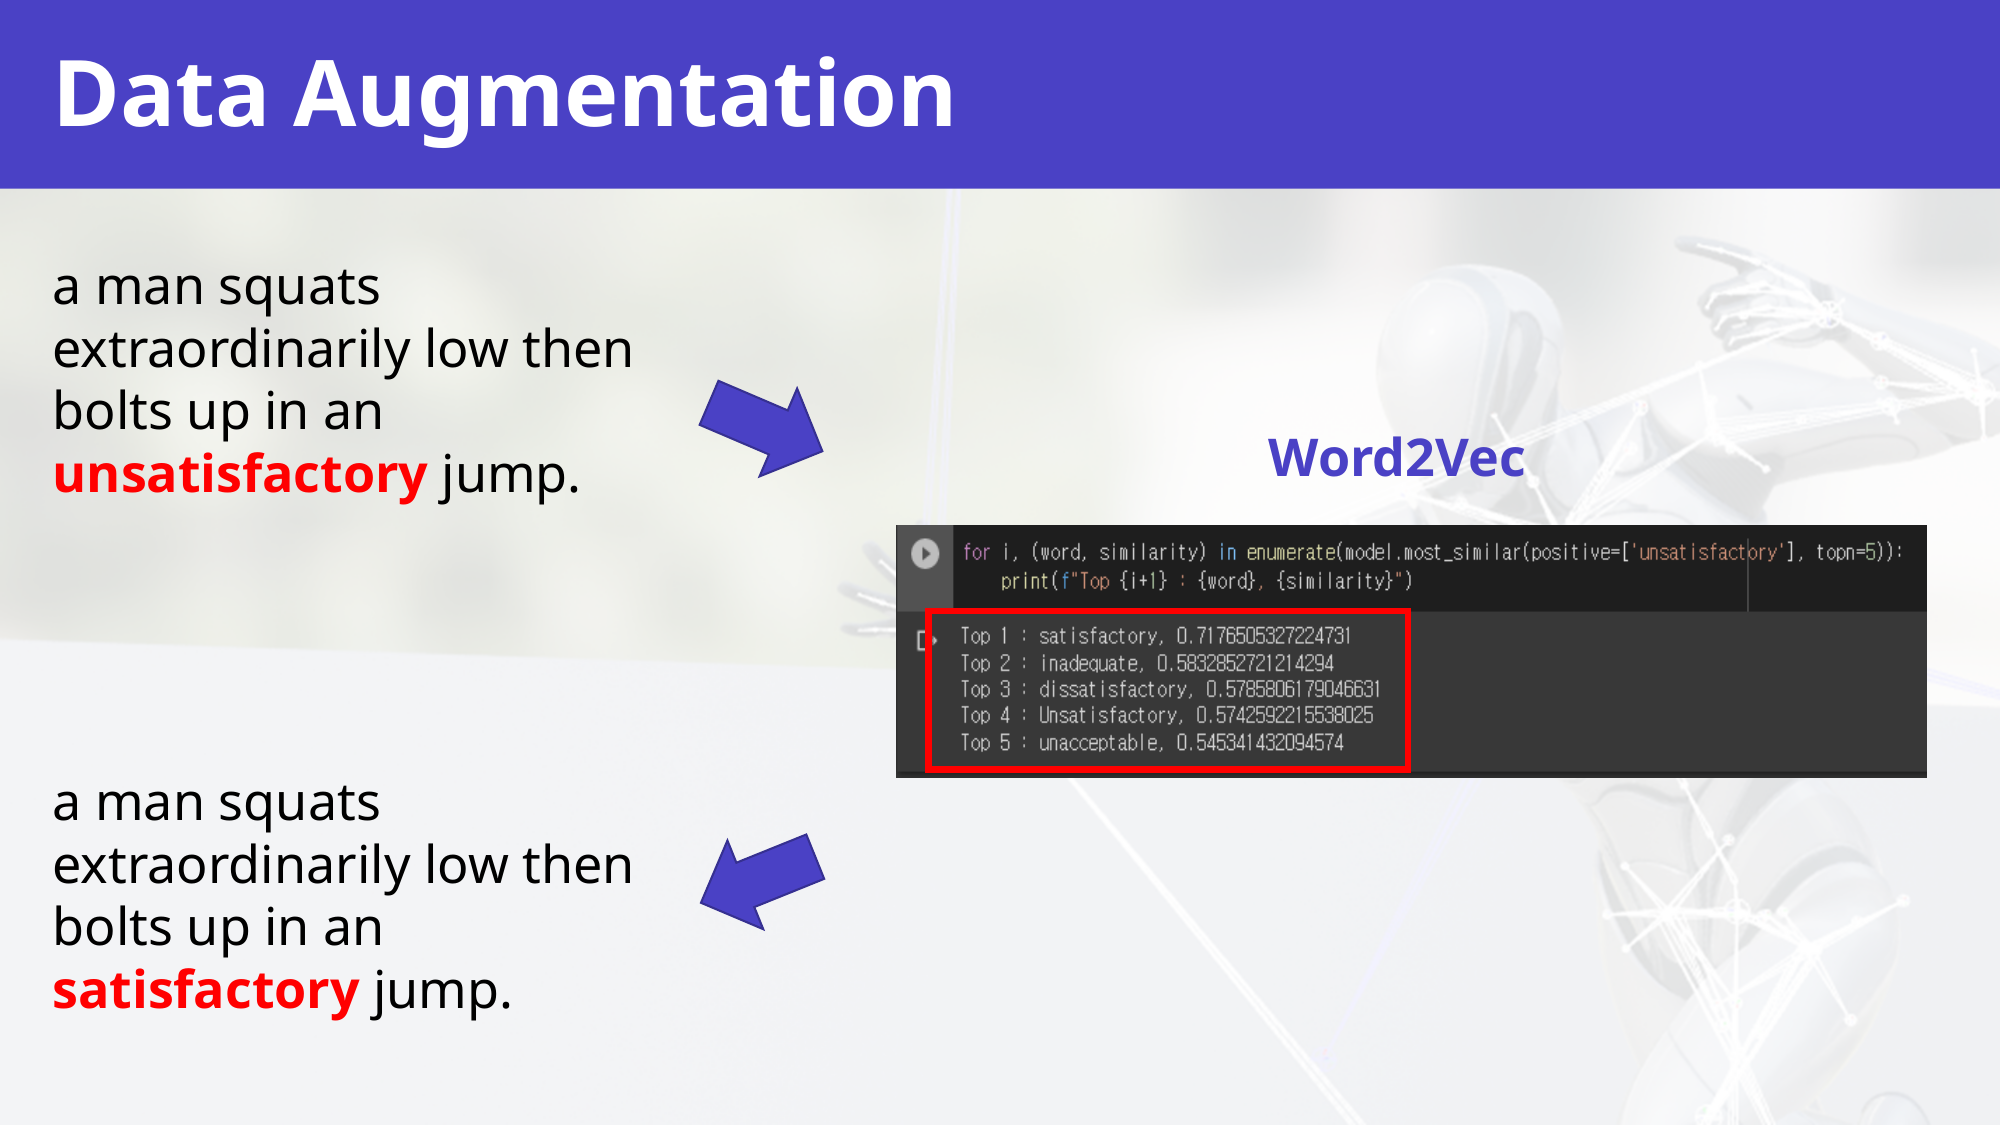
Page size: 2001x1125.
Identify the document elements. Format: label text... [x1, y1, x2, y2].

text_box Word2Vec [1254, 416, 1927, 495]
text_box a man squats extraordinarily low then bolts up in an unsatisfactory jump. [37, 245, 711, 510]
picture [896, 525, 1927, 778]
text_box a man squats extraordinarily low then bolts up in an satisfactory jump. [37, 761, 691, 1026]
text_box [698, 379, 824, 479]
text_box [699, 833, 826, 932]
title Data Augmentation [37, 26, 1584, 153]
